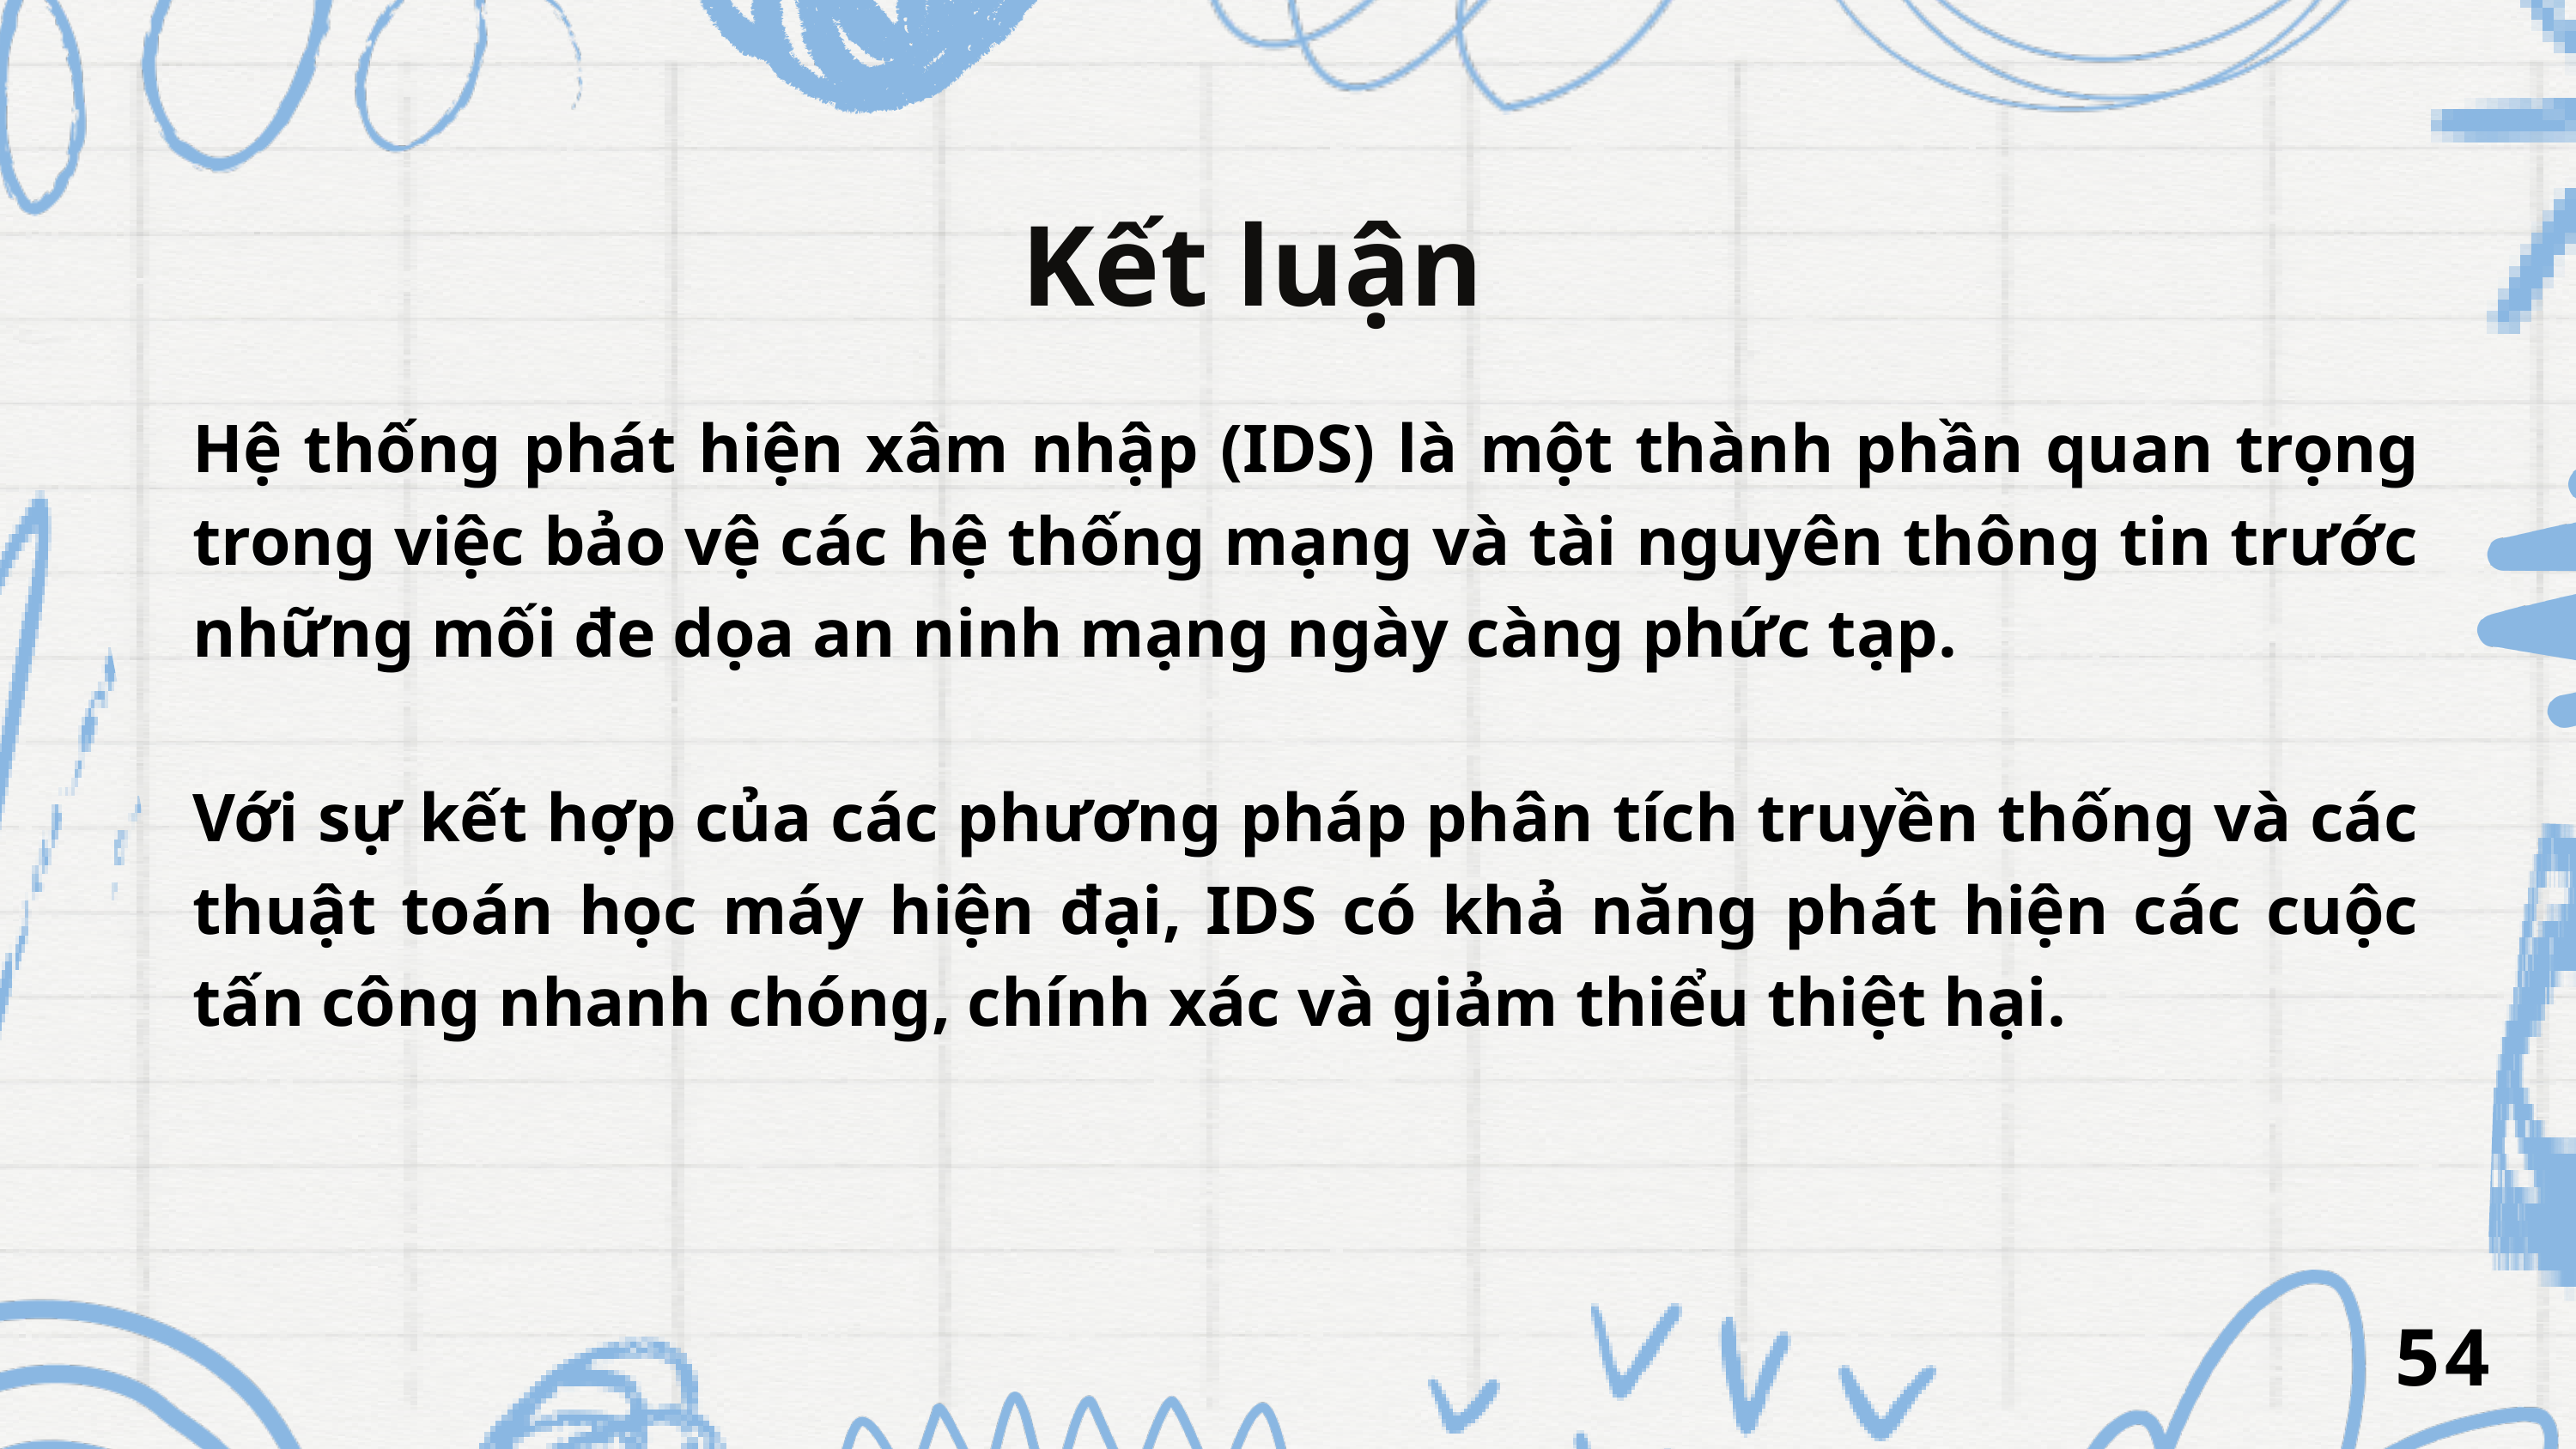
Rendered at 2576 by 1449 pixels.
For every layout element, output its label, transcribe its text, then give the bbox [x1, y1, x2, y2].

text_box [1803, 0, 2409, 116]
text_box [1428, 1303, 2002, 1449]
text_box Hệ thống phát hiện xâm nhập (IDS) là một thành phần quan trọng trong việc bảo vệ các hệ thống mạng và tài nguyên thông tin trước những mối đe dọa an ninh mạng ngày càng phức tạp. Với sự kết hợp của các phương pháp phân tích truyền thống và các thuật toán học máy hiện đại, IDS có khả năng phát hiện các cuộc tấn công nhanh chóng, chính xác và giảm thiểu thiệt hại. [192, 393, 2419, 1127]
text_box [823, 1391, 1288, 1449]
text_box [2464, 334, 2576, 838]
text_box [0, 333, 181, 1046]
text_box [361, 1337, 726, 1449]
text_box [0, 0, 583, 216]
text_box 54 [2389, 1295, 2497, 1403]
text_box [1092, 0, 1830, 115]
text_box [2041, 1270, 2576, 1449]
text_box [0, 1270, 362, 1449]
text_box [0, 0, 2502, 1449]
text_box [684, 0, 1092, 115]
text_box Kết luận [1021, 183, 1555, 329]
text_box [2431, 0, 2576, 334]
text_box [2486, 822, 2576, 1301]
